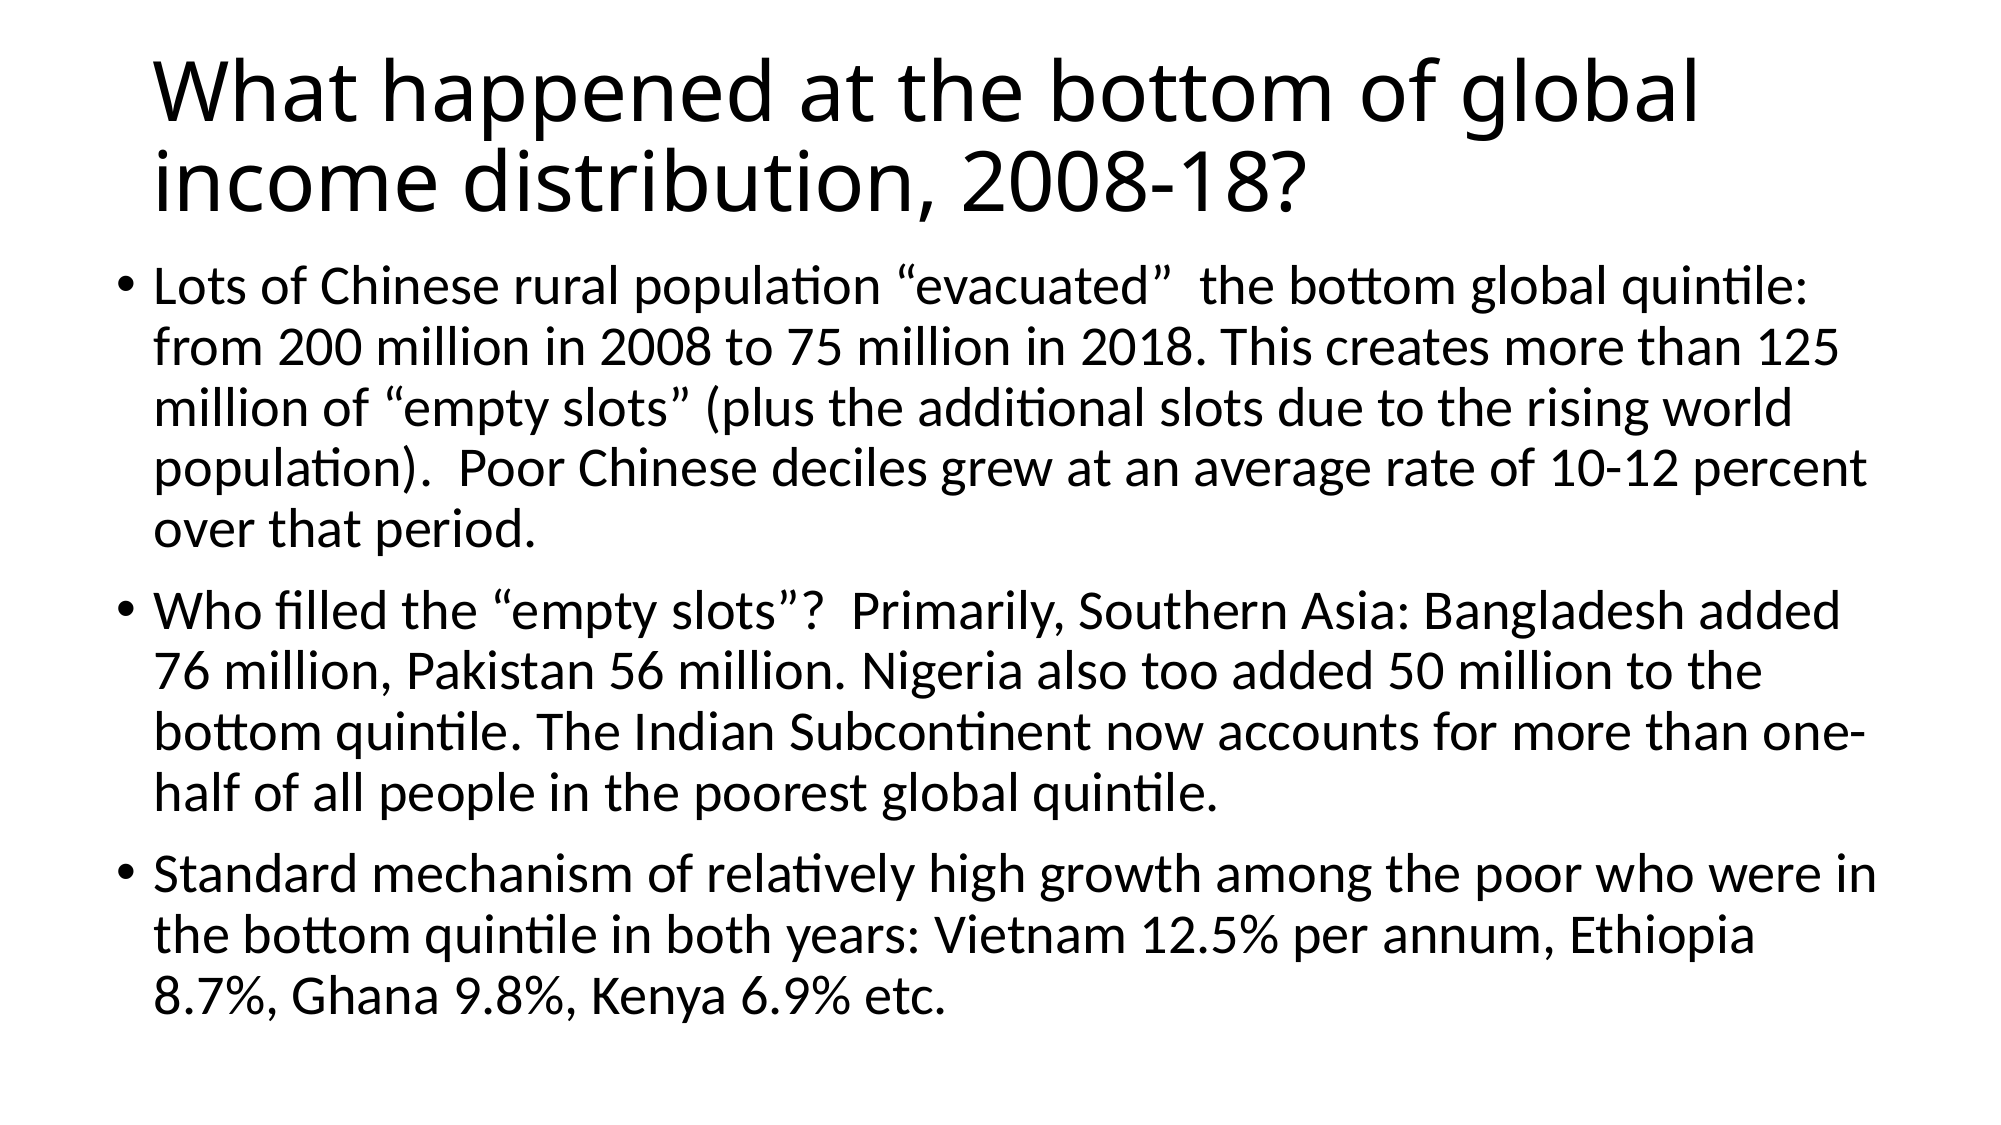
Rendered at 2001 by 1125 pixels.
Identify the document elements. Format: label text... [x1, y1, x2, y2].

title What happened at the bottom of global income distribution, 2008-18? [137, 31, 1863, 248]
list Lots of Chinese rural population “evacuated” the bottom global quintile: from 200 million in 2008 to 75 million in 2018. This creates more than 125 million of “empty slots” (plus the additional slots due to the rising world population). Poor Chinese deciles grew at an average rate of 10-12 percent over that period. Who filled the “empty slots”? Primarily, Southern Asia: Bangladesh added 76 million, Pakistan 56 million. Nigeria also too added 50 million to the bottom quintile. The Indian Subcontinent now accounts for more than one-half of all people in the poorest global quintile. Standard mechanism of relatively high growth among the poor who were in the bottom quintile in both years: Vietnam 12.5% per annum, Ethiopia 8.7%, Ghana 9.8%, Kenya 6.9% etc. [101, 248, 1906, 1046]
